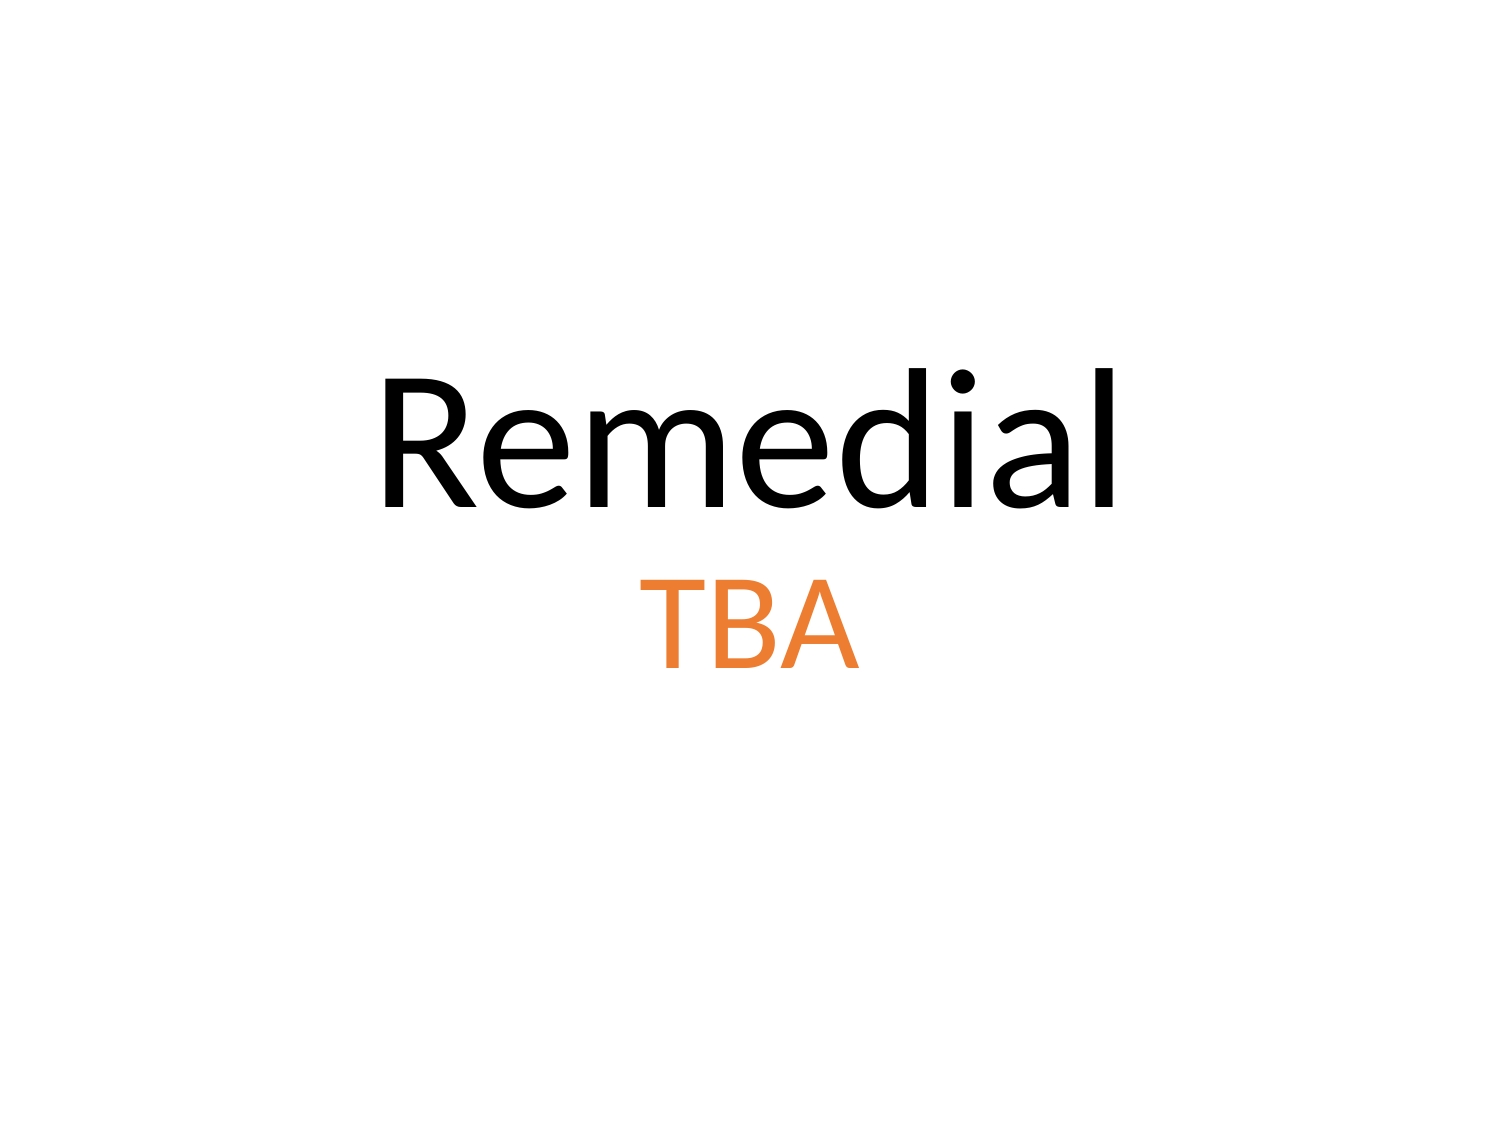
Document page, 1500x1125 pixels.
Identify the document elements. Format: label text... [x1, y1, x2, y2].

title Remedial TBA [102, 63, 1398, 969]
